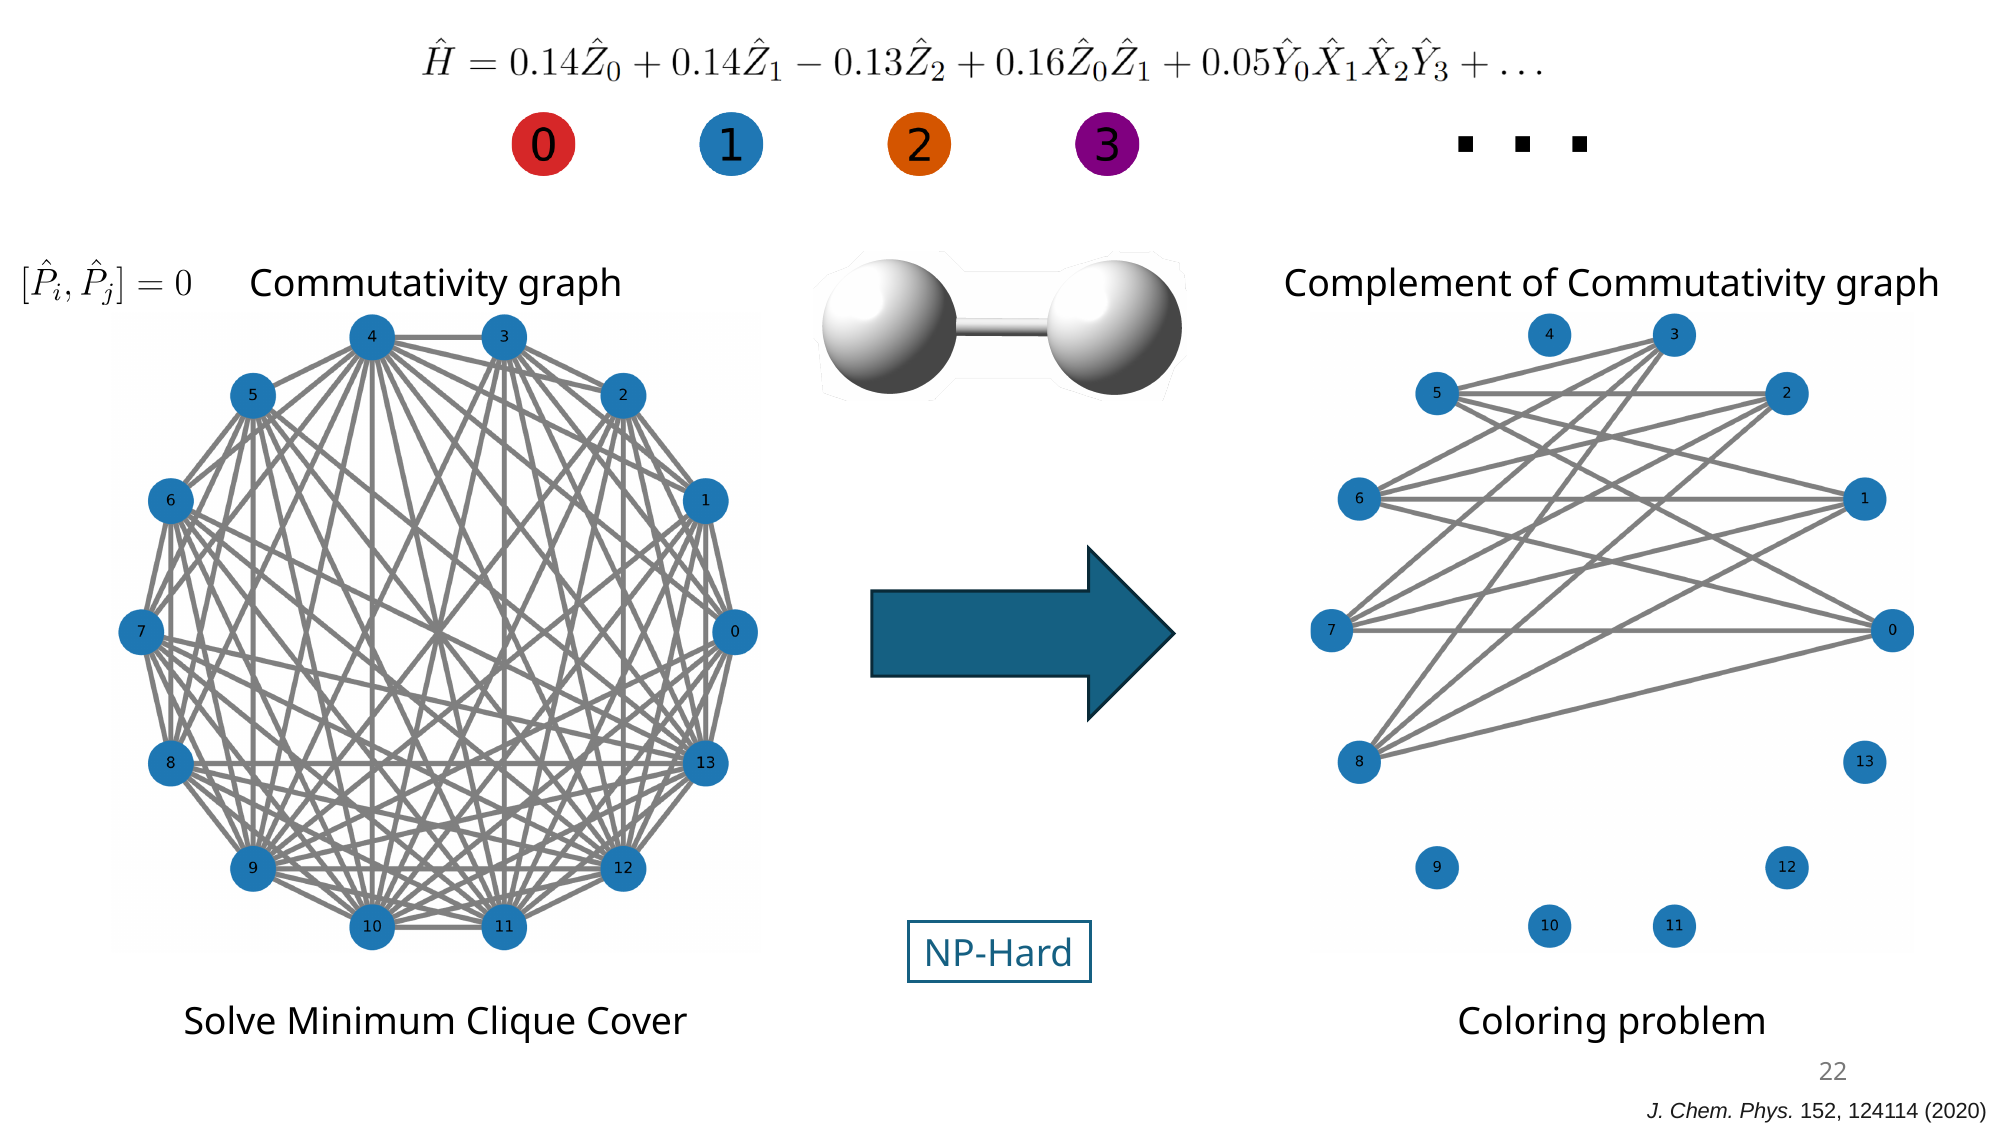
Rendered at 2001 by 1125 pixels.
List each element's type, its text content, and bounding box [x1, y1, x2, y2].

text_box Solve Minimum Clique Cover [168, 989, 704, 1050]
text_box Commutativity graph [234, 251, 638, 311]
text_box Coloring problem [1442, 989, 1782, 1042]
picture [110, 311, 761, 953]
picture [1310, 311, 1915, 953]
picture [812, 250, 1188, 402]
picture [19, 258, 191, 305]
text_box NP-Hard [907, 920, 1092, 983]
text_box [870, 544, 1177, 723]
slide_number 22 [1412, 1042, 1863, 1103]
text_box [413, 18, 1587, 190]
text_box Complement of Commutativity graph [1268, 251, 1956, 312]
text_box J. Chem. Phys. 152, 124114 (2020) [1632, 1089, 2000, 1125]
